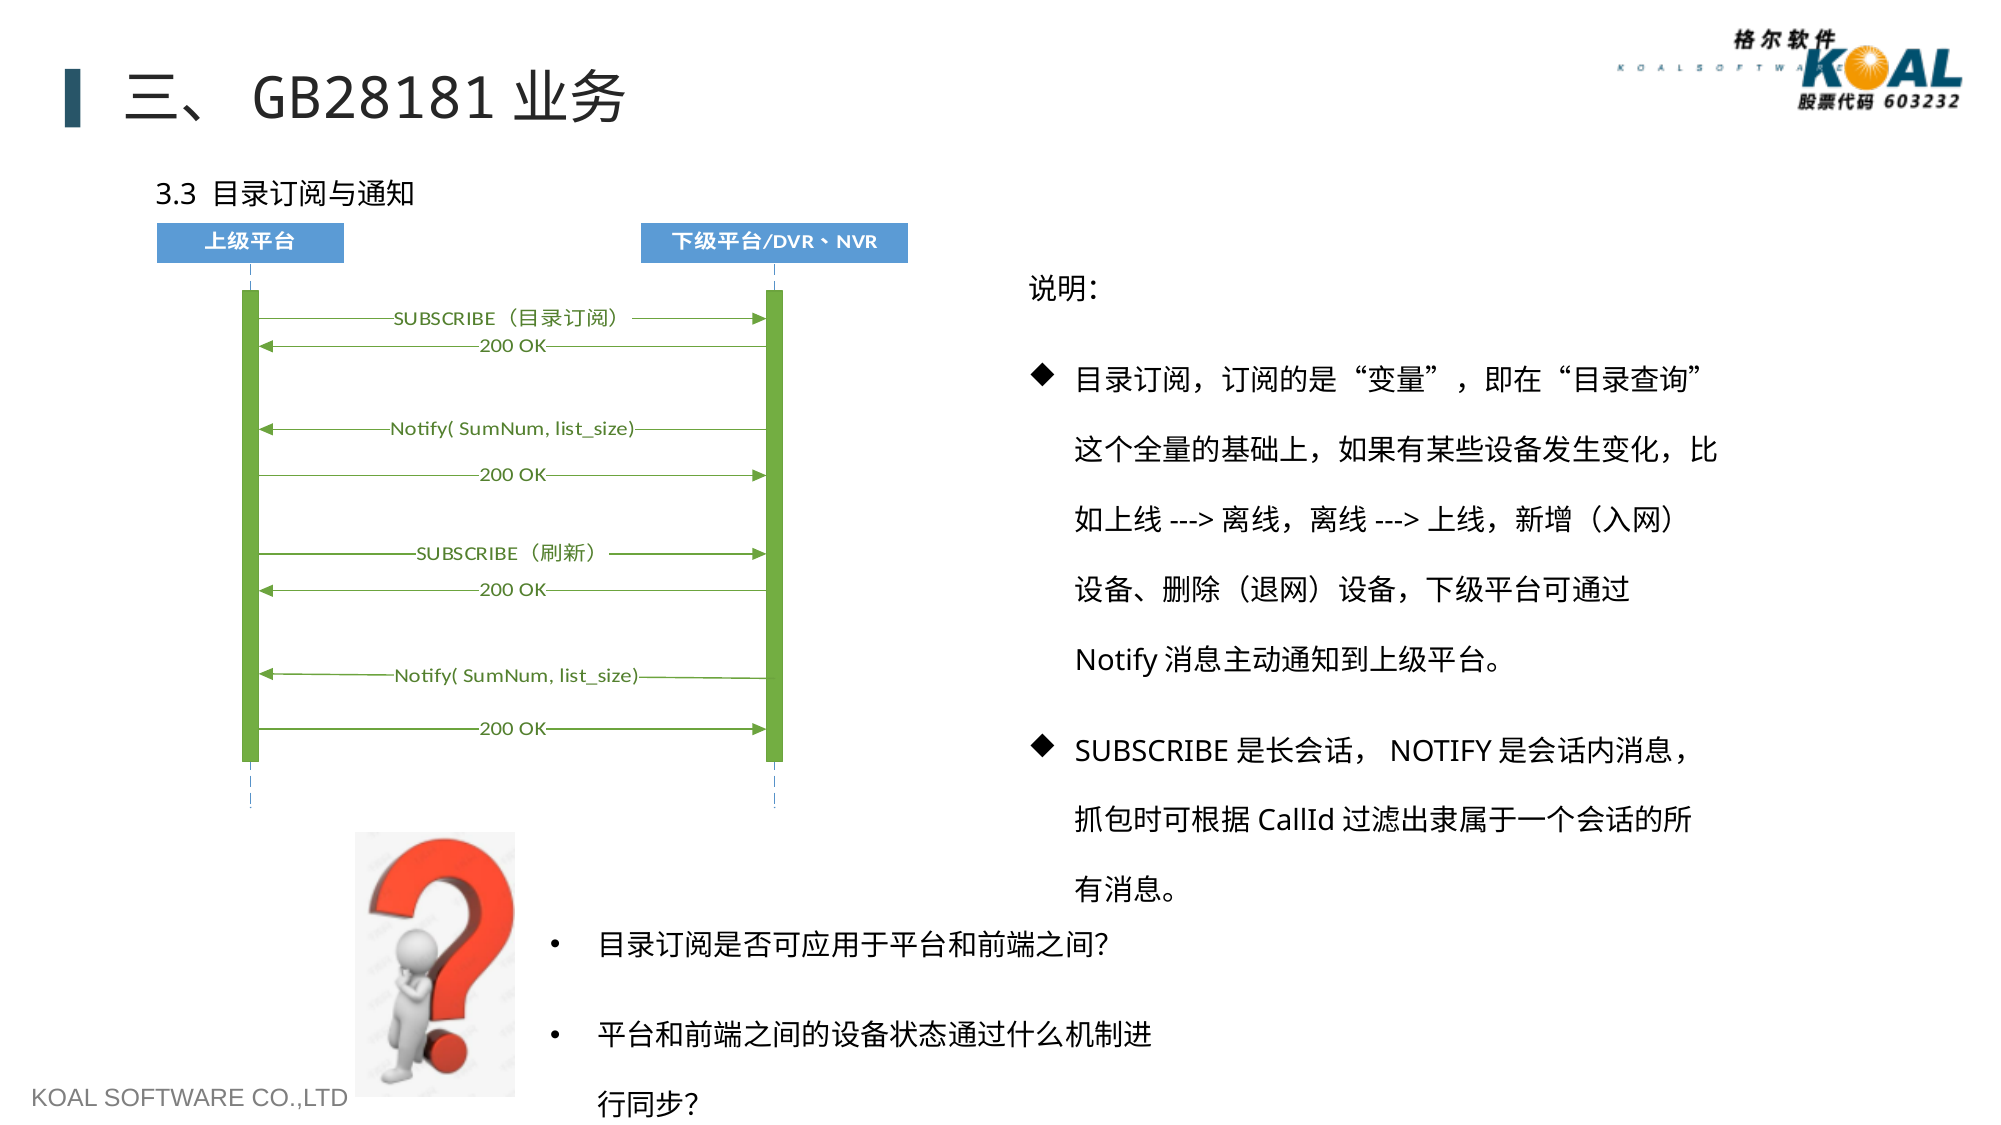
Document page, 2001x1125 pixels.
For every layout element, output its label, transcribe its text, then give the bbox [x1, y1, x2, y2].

list 三、GB28181业务 [107, 60, 798, 138]
text_box 目录订阅是否可应用于平台和前端之间？ 平台和前端之间的设备状态通过什么机制进行同步？ [515, 883, 1190, 1097]
text_box 3.3 目录订阅与通知 [93, 167, 602, 229]
text_box 说明： 目录订阅，订阅的是“变量”，即在“目录查询”这个全量的基础上，如果有某些设备发生变化，比如上线--->离线，离线--->上线，新增（入网）设备、删除（退网）设备，下级平台可通过Notify消息主动通知到上级平台。 SUBSCRIBE是长会话，NOTIFY是会话内消息，抓包时可根据CallId过滤出隶属于一个会话的所有消息。 [966, 228, 1735, 650]
picture [1594, 0, 2000, 134]
picture [355, 837, 515, 1097]
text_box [153, 213, 909, 837]
